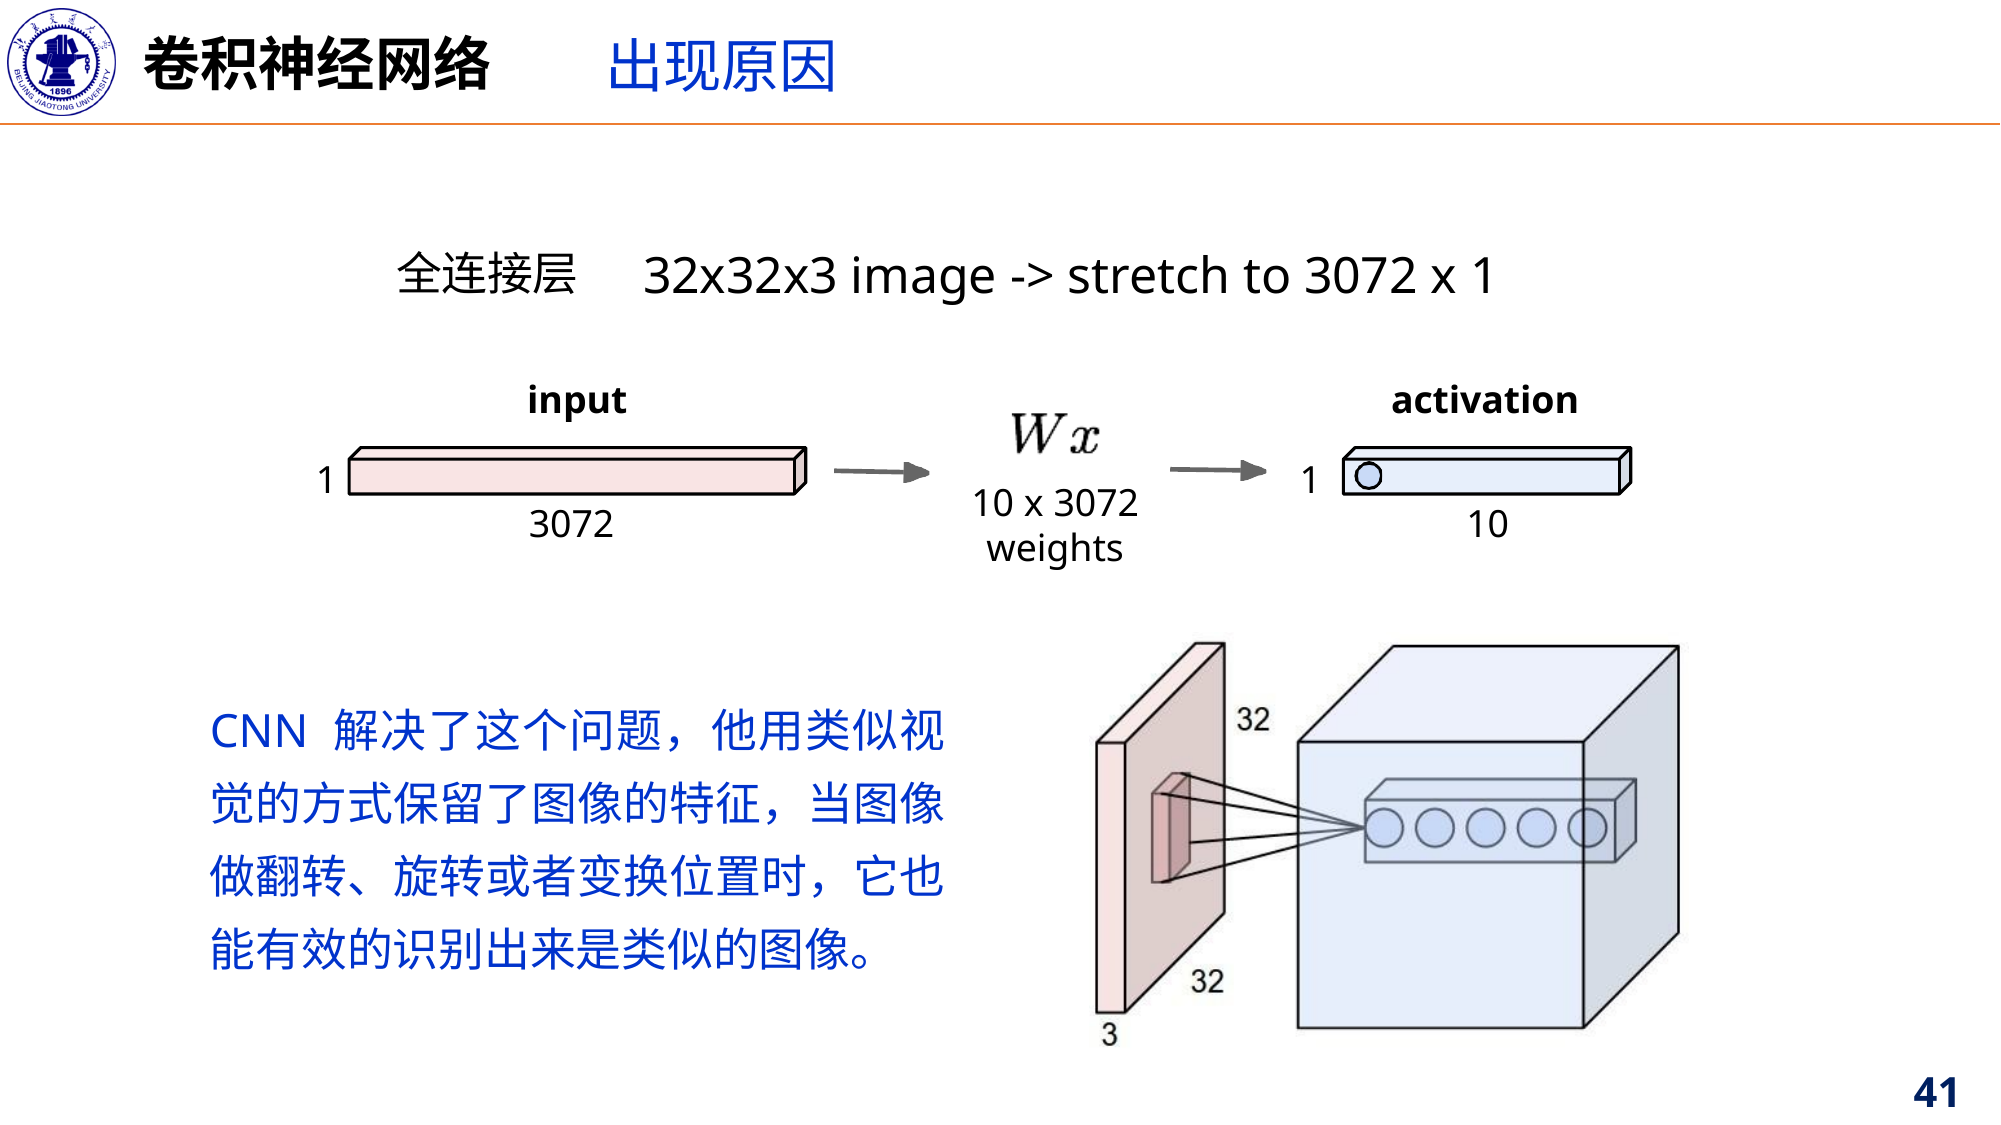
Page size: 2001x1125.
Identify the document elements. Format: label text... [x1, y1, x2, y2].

text_box 32x32x3 image -> stretch to 3072 x 1 [641, 241, 1637, 304]
text_box 出现原因 [590, 29, 1433, 111]
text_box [313, 374, 1677, 571]
text_box 全连接层 [394, 242, 612, 300]
text_box [1089, 632, 1689, 1055]
picture [7, 8, 116, 116]
text_box CNN 解决了这个问题，他用类似视觉的方式保留了图像的特征，当图像做翻转、旋转或者变换位置时，它也能有效的识别出来是类似的图像。 [194, 676, 960, 983]
text_box 卷积神经网络 [127, 19, 1958, 105]
